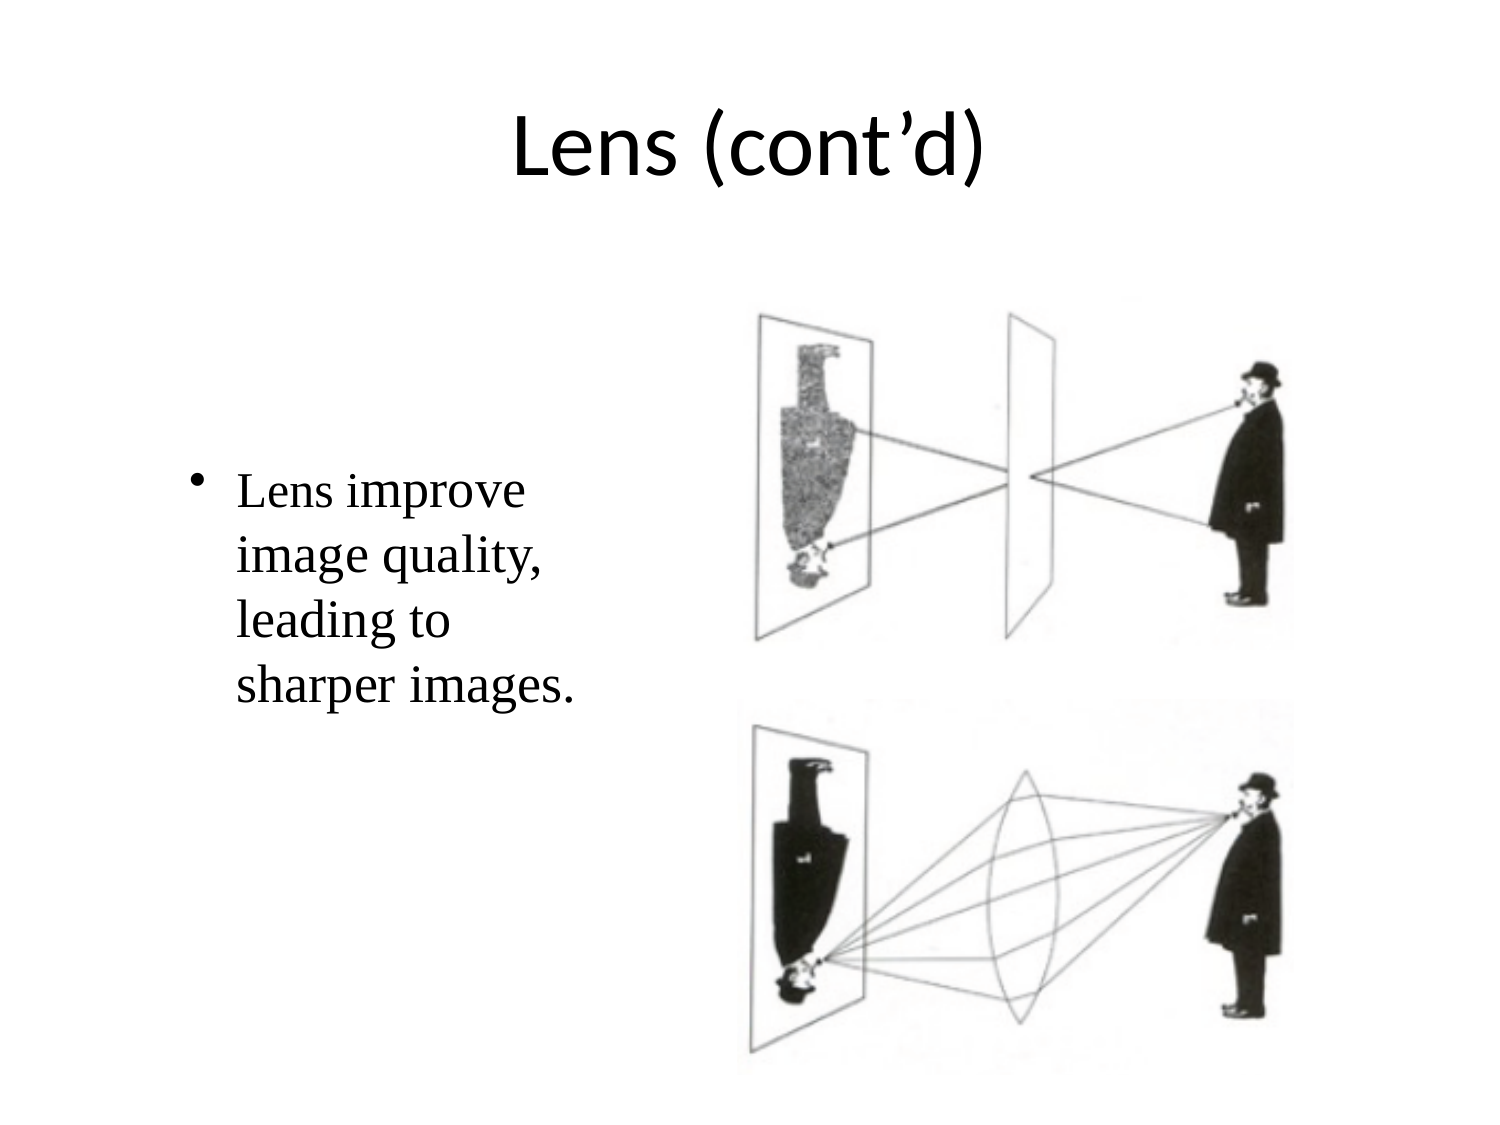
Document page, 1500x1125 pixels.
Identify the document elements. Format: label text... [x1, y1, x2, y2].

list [743, 274, 1294, 650]
text_box Lens improve image quality, leading to sharper images. [99, 375, 625, 786]
title Lens (cont’d) [75, 45, 1425, 233]
picture [737, 699, 1294, 1076]
